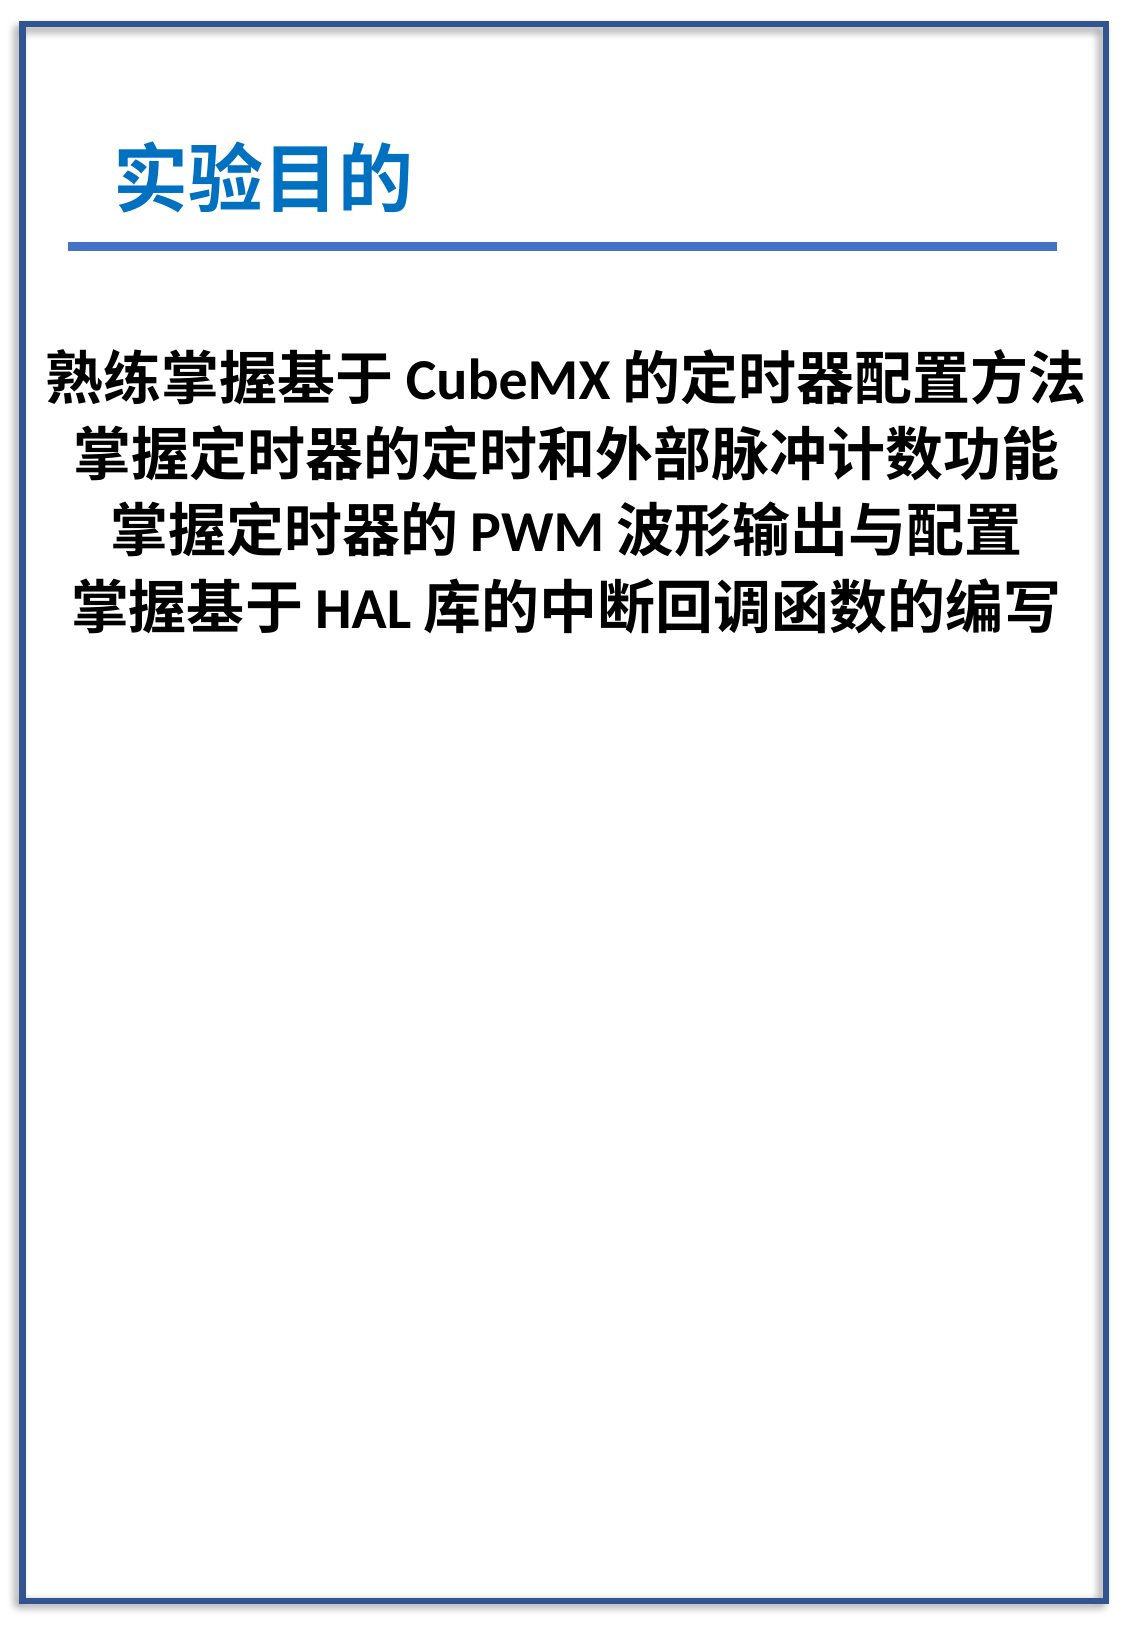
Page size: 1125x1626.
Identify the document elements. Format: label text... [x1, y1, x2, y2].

text_box [21, 23, 1107, 1602]
text_box 实验目的 [0, 68, 563, 229]
text_box 熟练掌握基于CubeMX的定时器配置方法 掌握定时器的定时和外部脉冲计数功能 掌握定时器的PWM波形输出与配置 掌握基于HAL库的中断回调函数的编写 [24, 341, 1108, 663]
